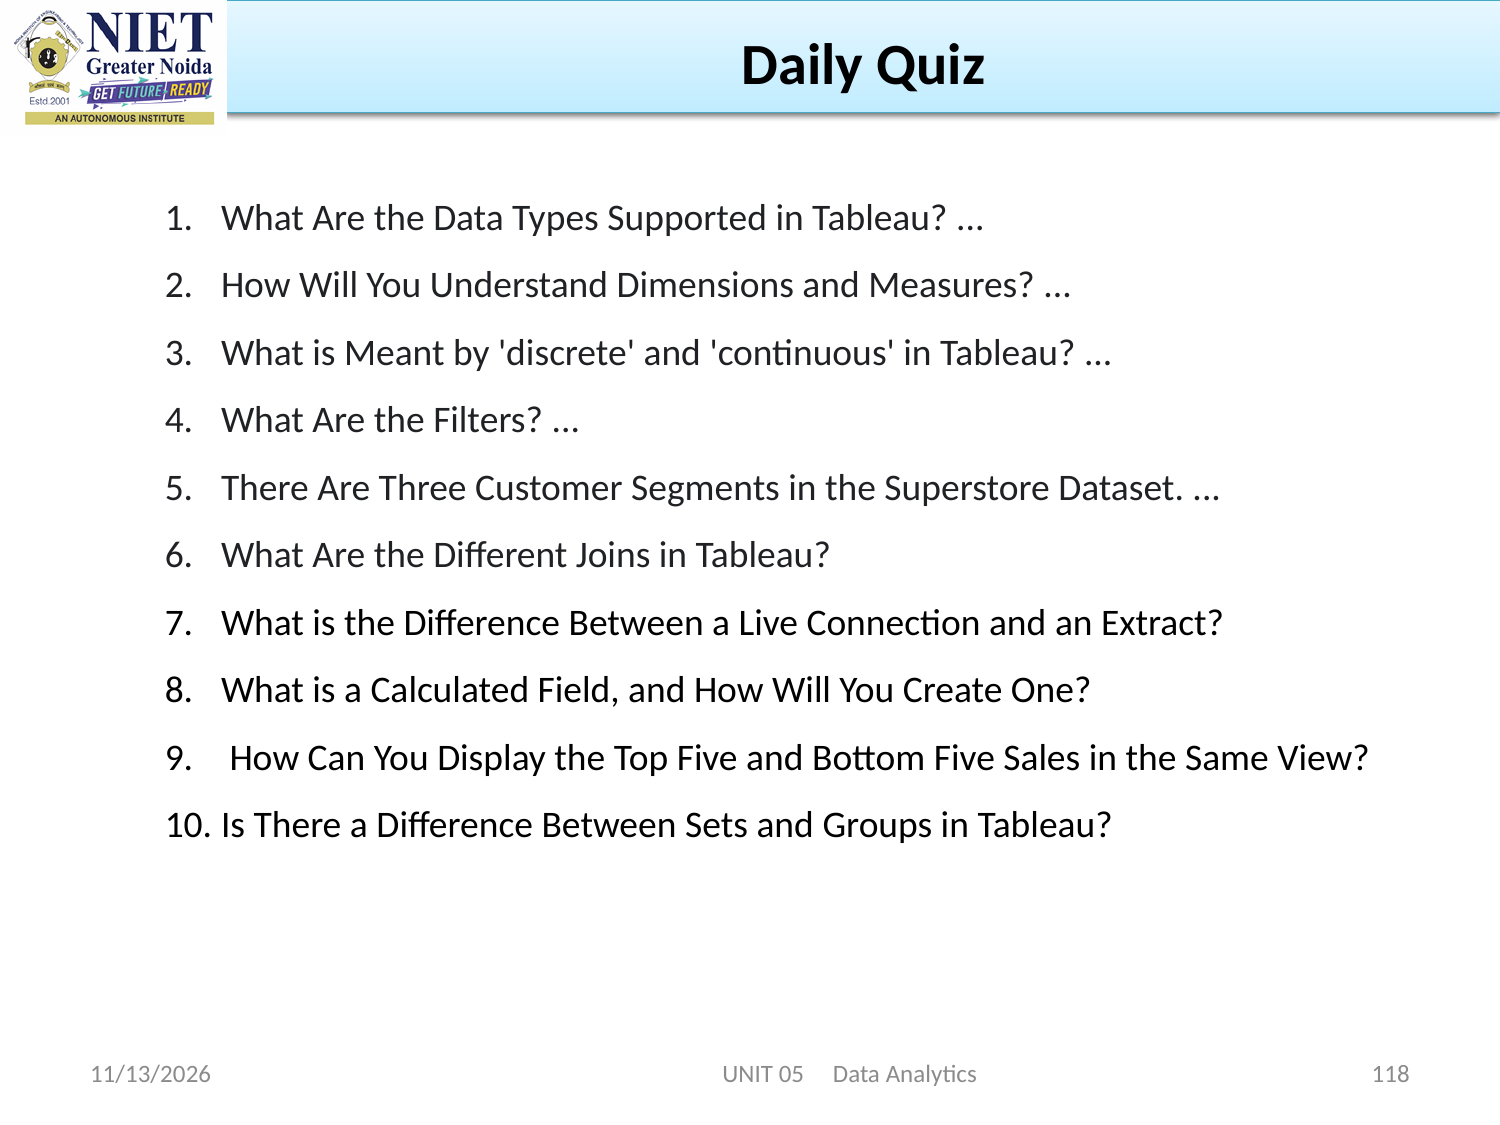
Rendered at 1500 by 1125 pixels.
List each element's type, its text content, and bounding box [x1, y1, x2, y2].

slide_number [75, 1042, 425, 1103]
text_box Daily Quiz [230, 0, 1500, 113]
slide_number 118 [1074, 1042, 1425, 1103]
footer UNIT 05 Data Analytics [512, 1042, 1074, 1103]
text_box What Are the Data Types Supported in Tableau? ... How Will You Understand Dimensions and Measures? ... What is Meant by 'discrete' and 'continuous' in Tableau? ... What Are the Filters? ... There Are Three Customer Segments in the Superstore Dataset. ... What Are the Different Joins in Tableau? What is the Difference Between a Live Connection and an Extract? What is a Calculated Field, and How Will You Create One? How Can You Display the Top Five and Bottom Five Sales in the Same View? Is There a Difference Between Sets and Groups in Tableau? [150, 162, 1450, 920]
picture [0, 0, 238, 137]
